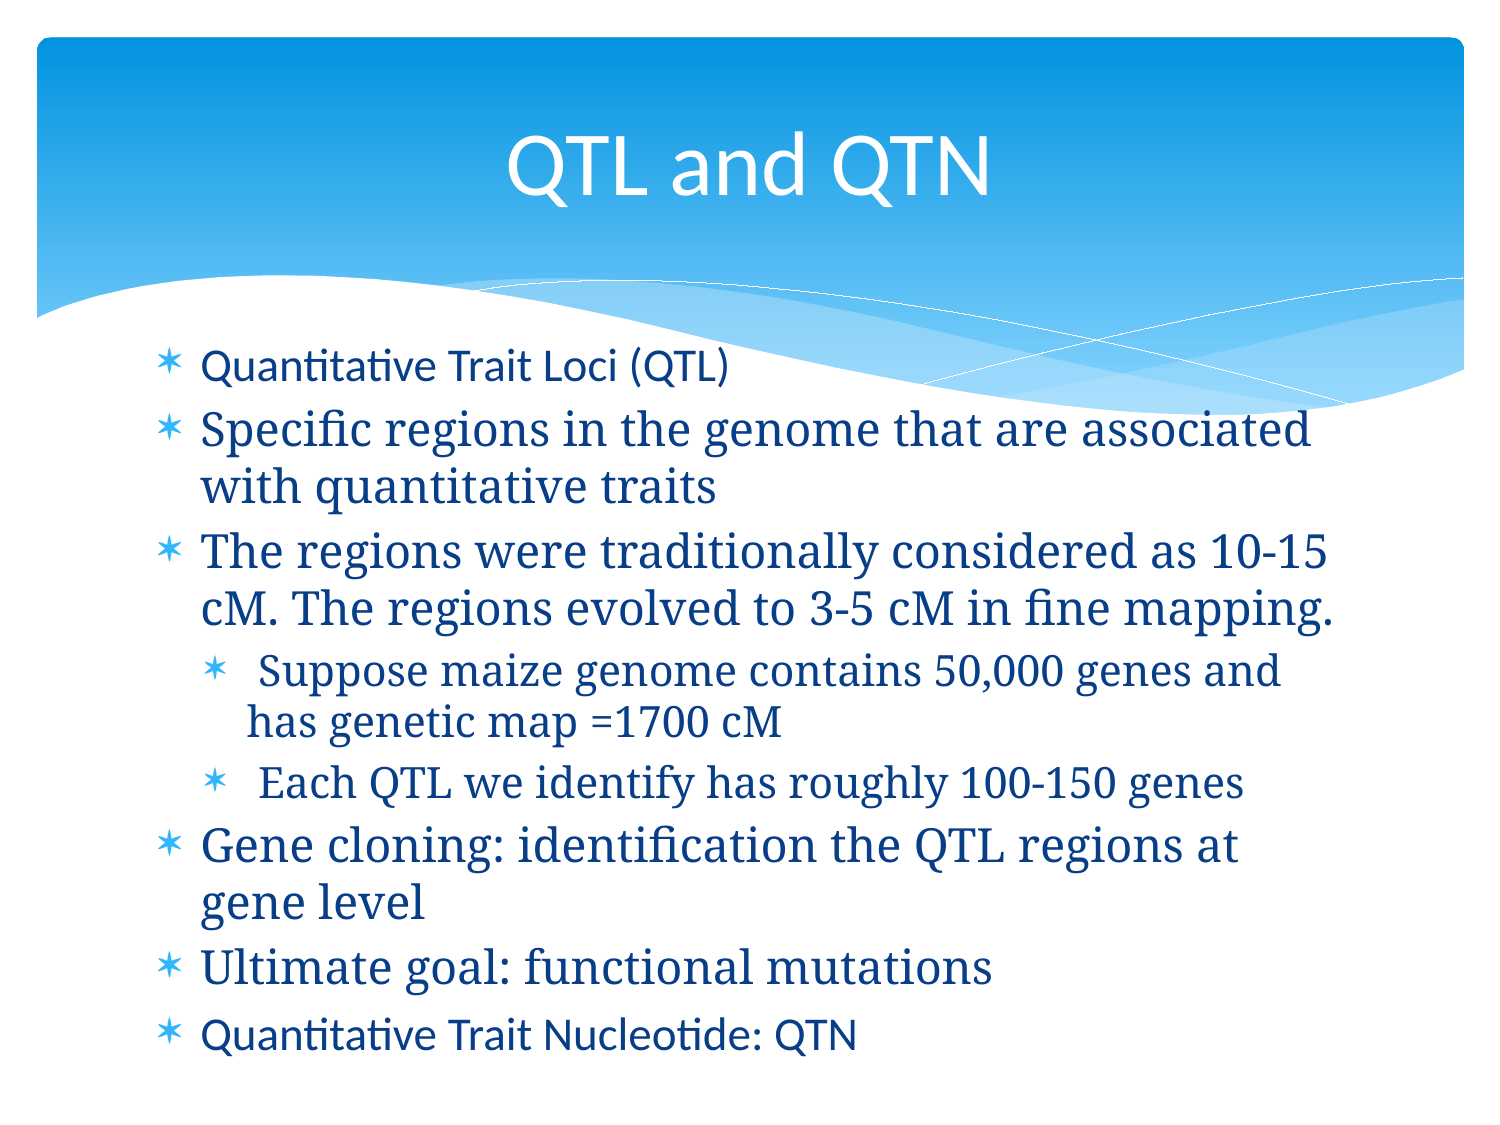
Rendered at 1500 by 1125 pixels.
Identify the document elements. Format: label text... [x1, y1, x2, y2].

list Quantitative Trait Loci (QTL) Specific regions in the genome that are associated with quantitative traits The regions were traditionally considered as 10-15 cM. The regions evolved to 3-5 cM in fine mapping. Suppose maize genome contains 50,000 genes and has genetic map =1700 cM Each QTL we identify has roughly 100-150 genes Gene cloning: identification the QTL regions at gene level Ultimate goal: functional mutations Quantitative Trait Nucleotide: QTN [143, 326, 1359, 1086]
title QTL and QTN [75, 55, 1425, 261]
